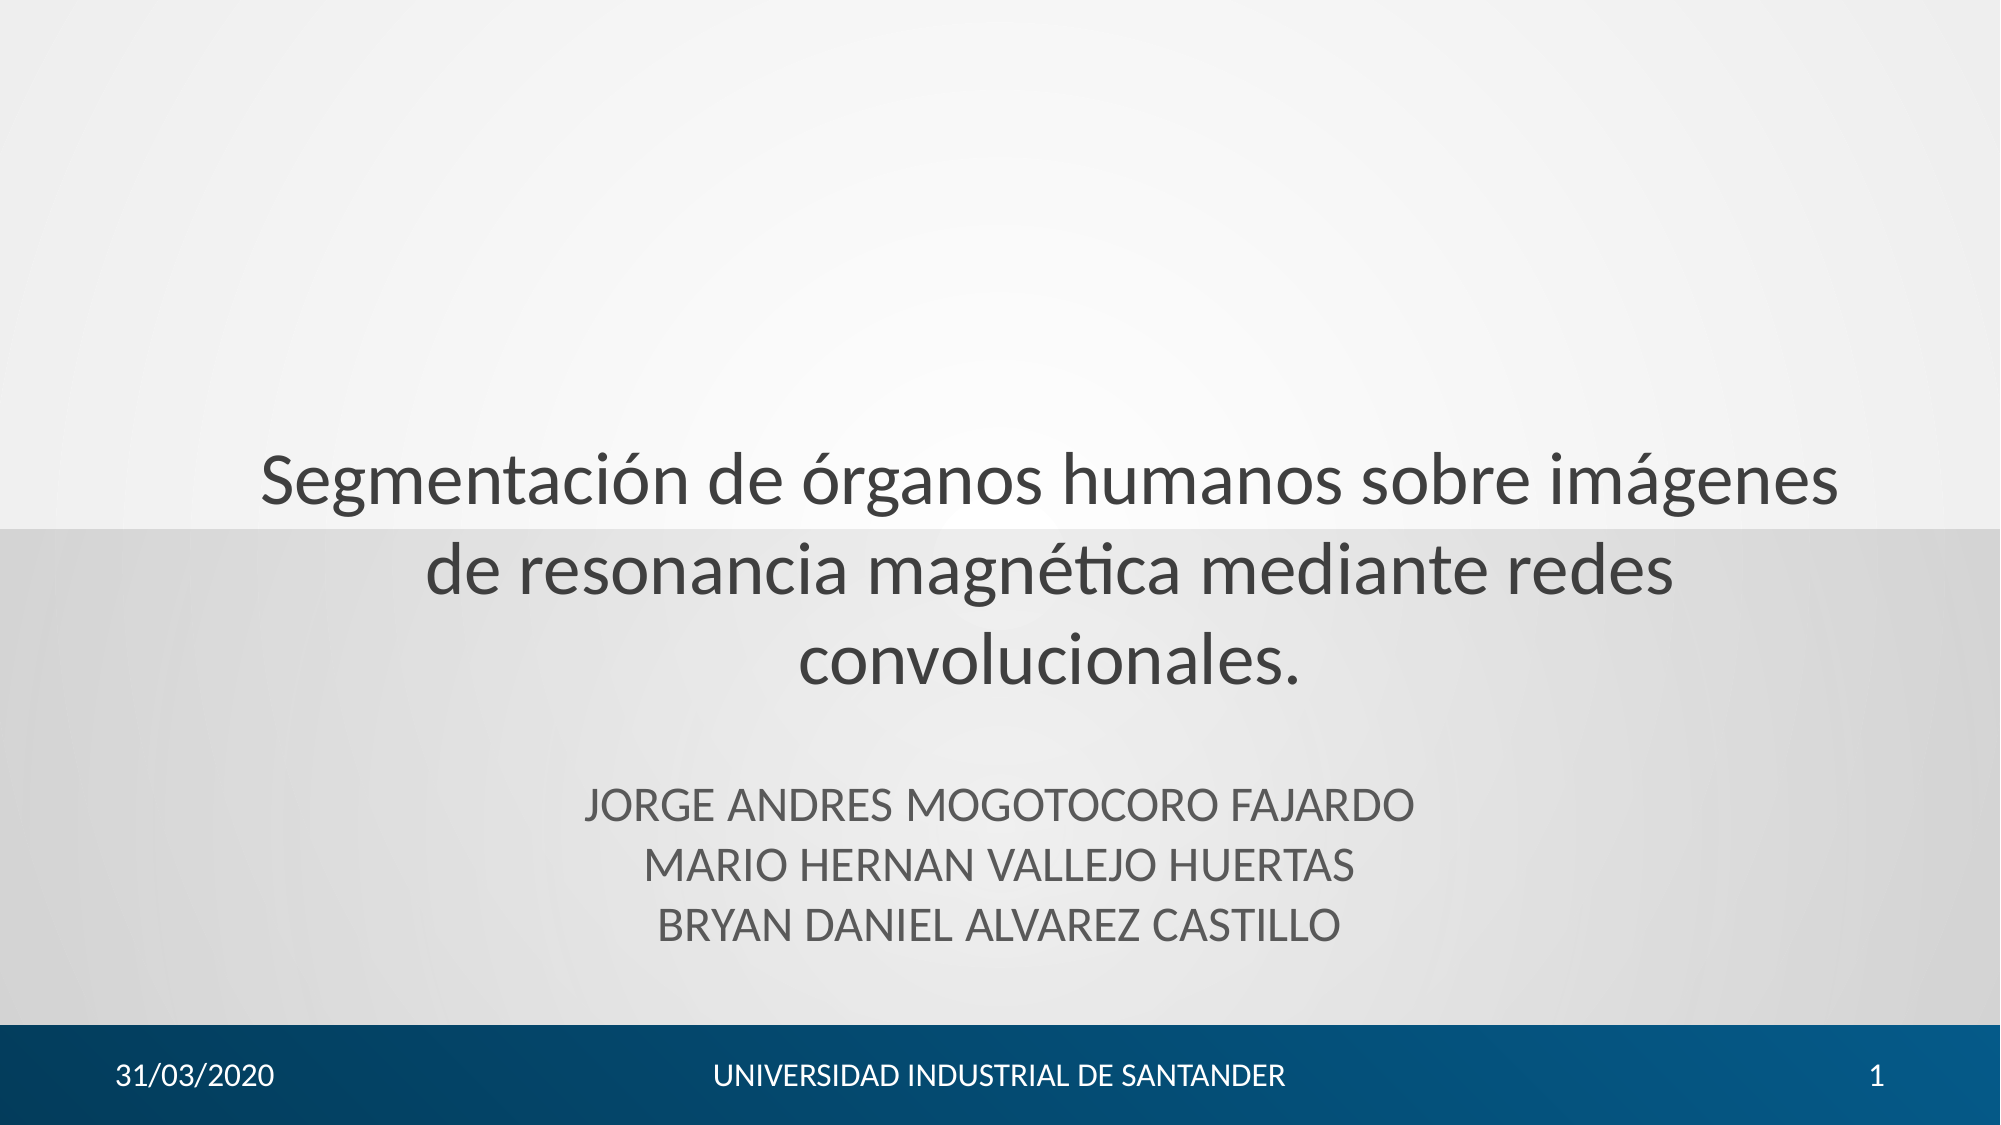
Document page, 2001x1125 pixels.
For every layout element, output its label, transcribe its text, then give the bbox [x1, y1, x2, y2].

title Segmentación de órganos humanos sobre imágenes de resonancia magnética mediante redes convolucionales. [200, 412, 1901, 717]
text_box [0, 1025, 2000, 1125]
subtitle JORGE ANDRES MOGOTOCORO FAJARDO MARIO HERNAN VALLEJO HUERTAS BRYAN DANIEL ALVAREZ CASTILLO [300, 764, 1700, 977]
footer UNIVERSIDAD INDUSTRIAL DE SANTANDER [683, 1042, 1317, 1103]
slide_number 1 [1433, 1042, 1900, 1103]
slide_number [99, 1042, 567, 1103]
